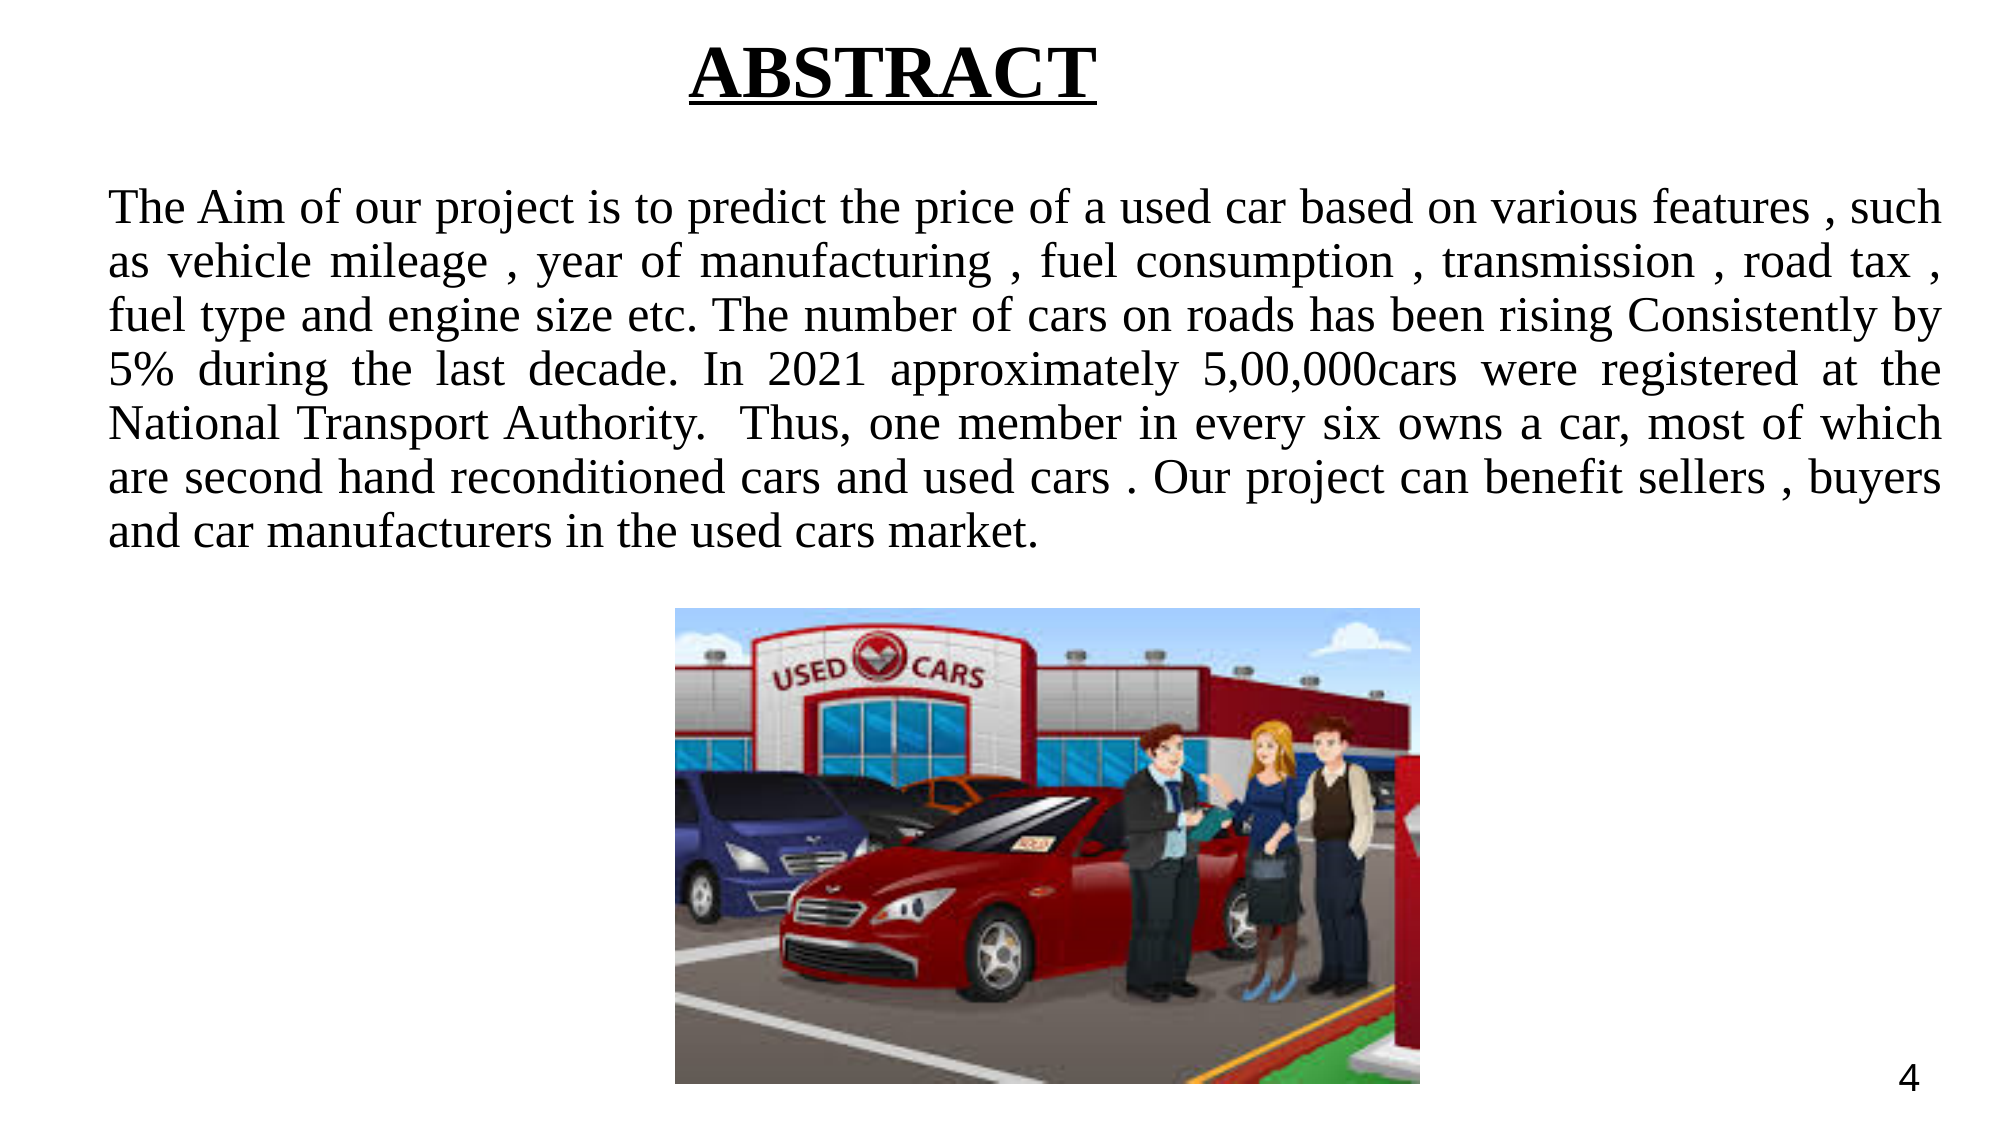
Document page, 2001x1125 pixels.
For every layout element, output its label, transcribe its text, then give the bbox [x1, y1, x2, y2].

picture [674, 608, 1421, 1084]
text_box 4 [1883, 1046, 2000, 1107]
title ABSTRACT [68, 17, 1718, 126]
list The Aim of our project is to predict the price of a used car based on various features , such as vehicle mileage , year of manufacturing , fuel consumption , transmission , road tax , fuel type and engine size etc. The number of cars on roads has been rising Consistently by 5% during the last decade. In 2021 approximately 5,00,000cars were registered at the National Transport Authority. Thus, one member in every six owns a car, most of which are second hand reconditioned cars and used cars . Our project can benefit sellers , buyers and car manufacturers in the used cars market. [68, 165, 1959, 1108]
